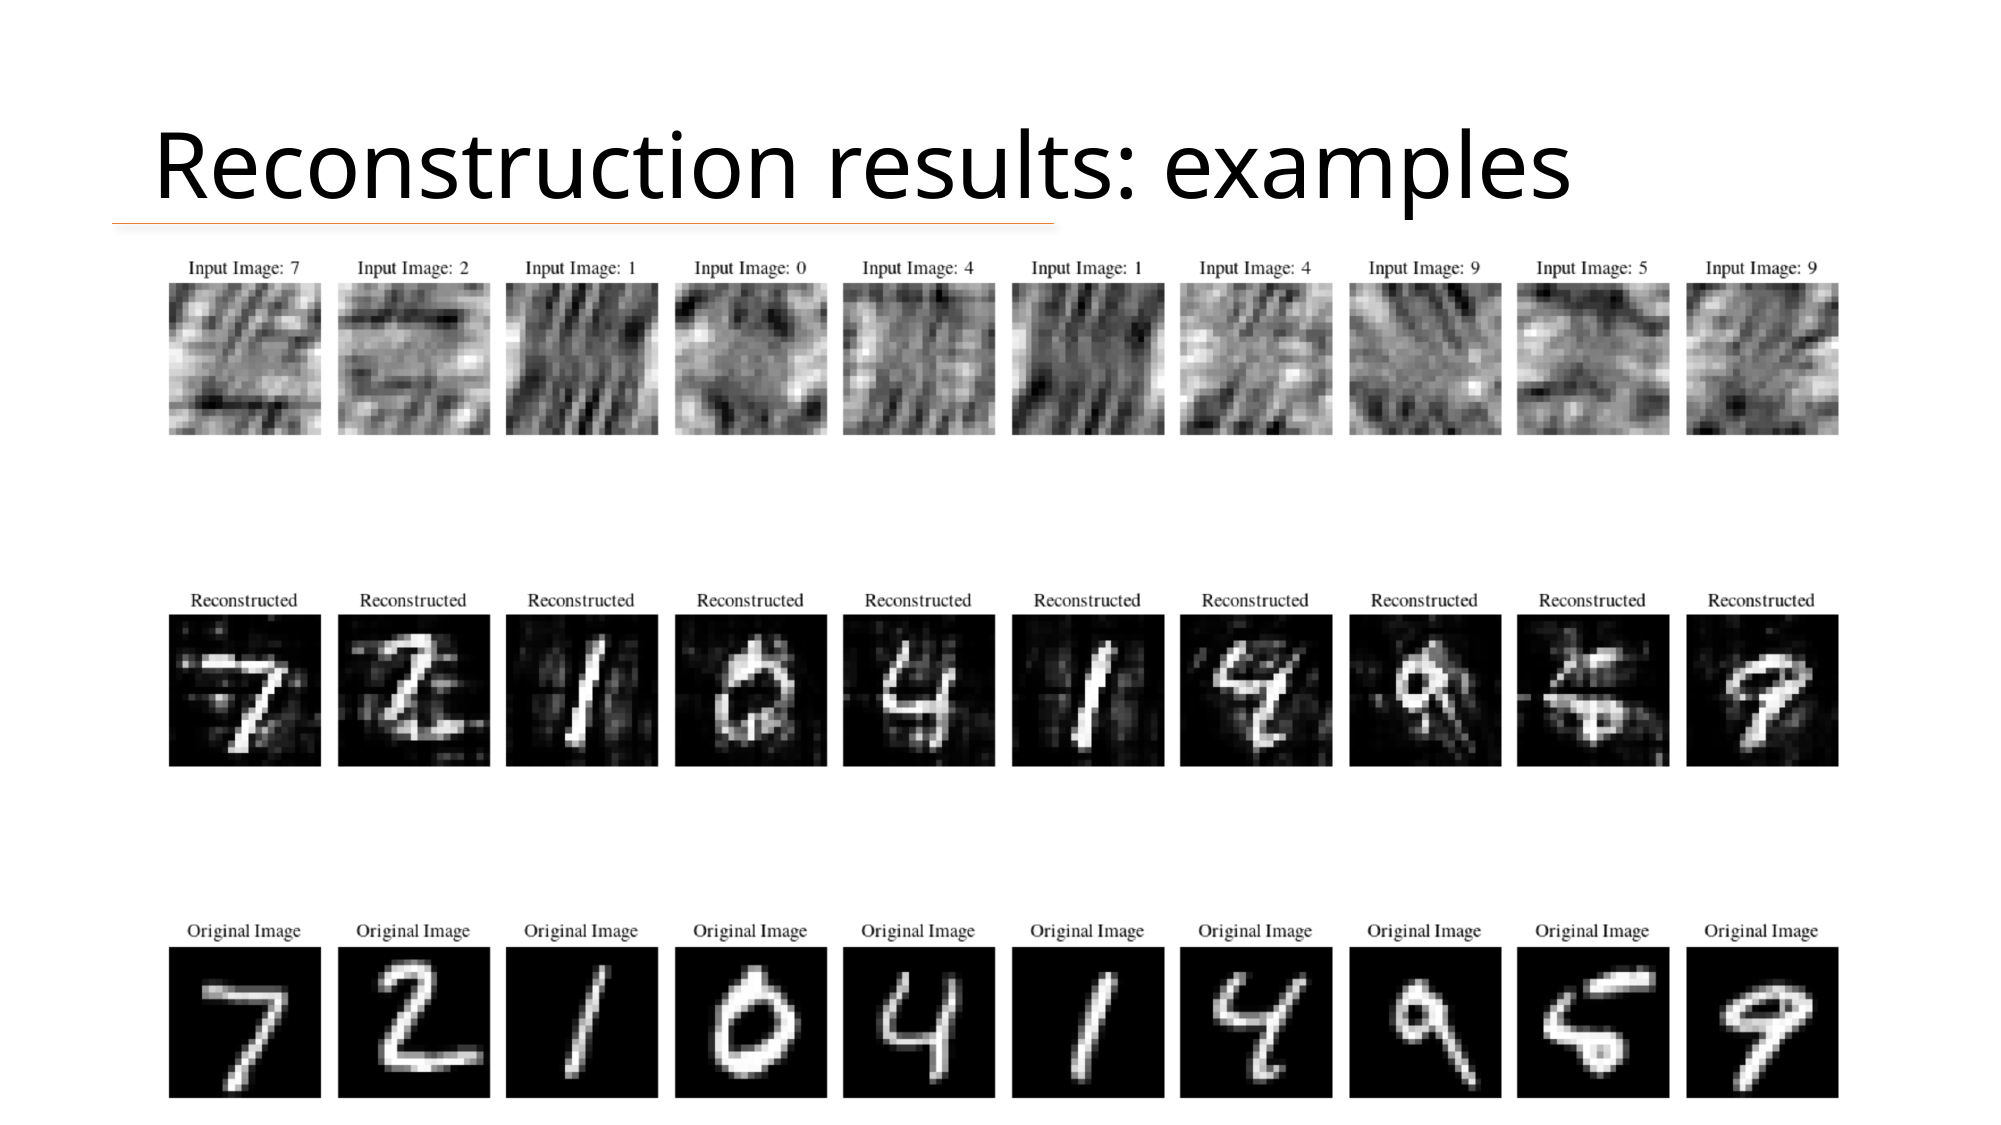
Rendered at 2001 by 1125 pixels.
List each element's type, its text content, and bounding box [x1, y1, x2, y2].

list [137, 252, 1862, 1125]
title Reconstruction results: examples [137, 59, 1863, 278]
